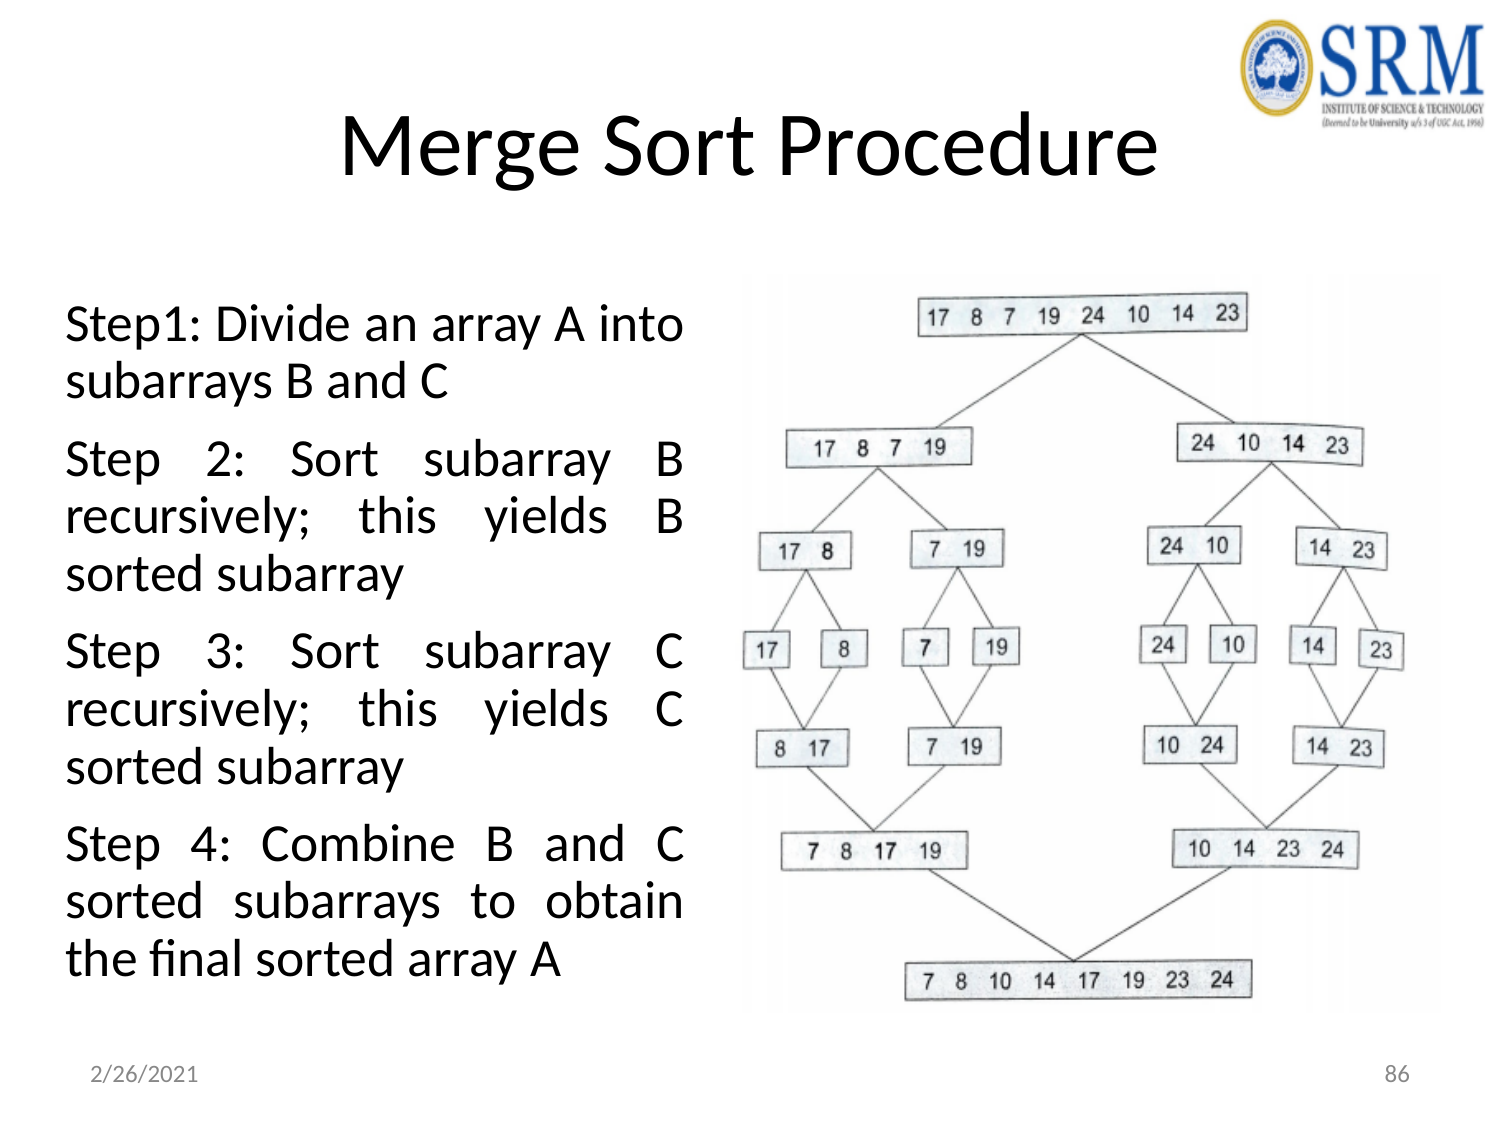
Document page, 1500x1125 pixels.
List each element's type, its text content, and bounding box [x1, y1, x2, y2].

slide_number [75, 1042, 425, 1103]
title Merge Sort Procedure [75, 45, 1425, 233]
slide_number ‹#› [1074, 1042, 1425, 1103]
picture [1238, 0, 1500, 151]
picture [724, 274, 1441, 1013]
list Step1: Divide an array A into subarrays B and C Step 2: Sort subarray B recursively; this yields B sorted subarray Step 3: Sort subarray C recursively; this yields C sorted subarray Step 4: Combine B and C sorted subarrays to obtain the final sorted array A [50, 287, 700, 1000]
